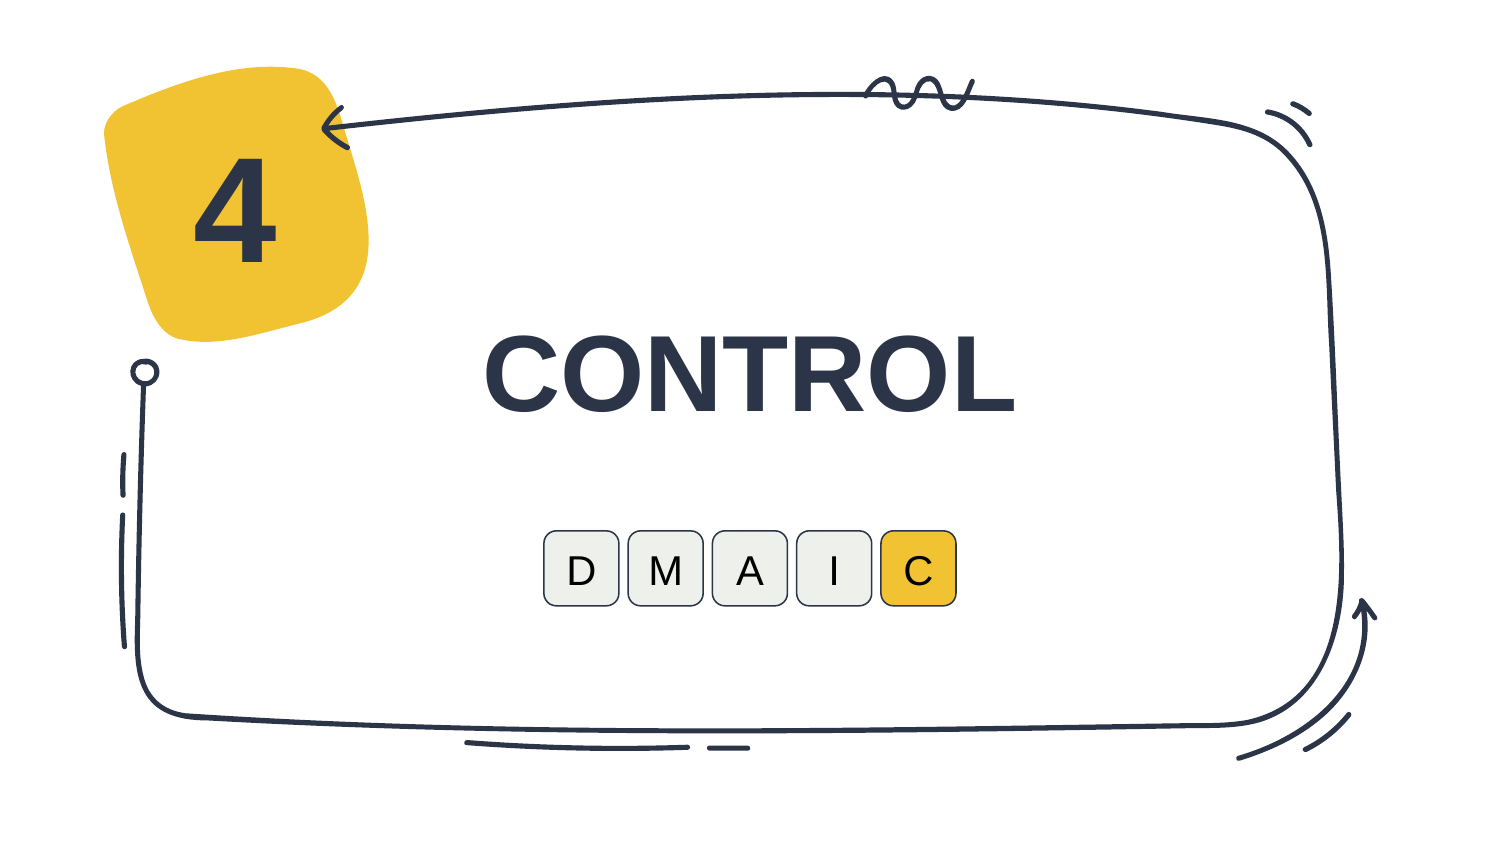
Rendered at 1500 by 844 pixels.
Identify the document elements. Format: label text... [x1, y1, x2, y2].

text_box I [796, 530, 872, 606]
text_box M [628, 530, 704, 606]
text_box D [543, 530, 619, 606]
text_box A [712, 530, 788, 606]
title CONTROL [290, 324, 1210, 435]
text_box 4 [112, 80, 358, 325]
text_box C [880, 530, 956, 606]
